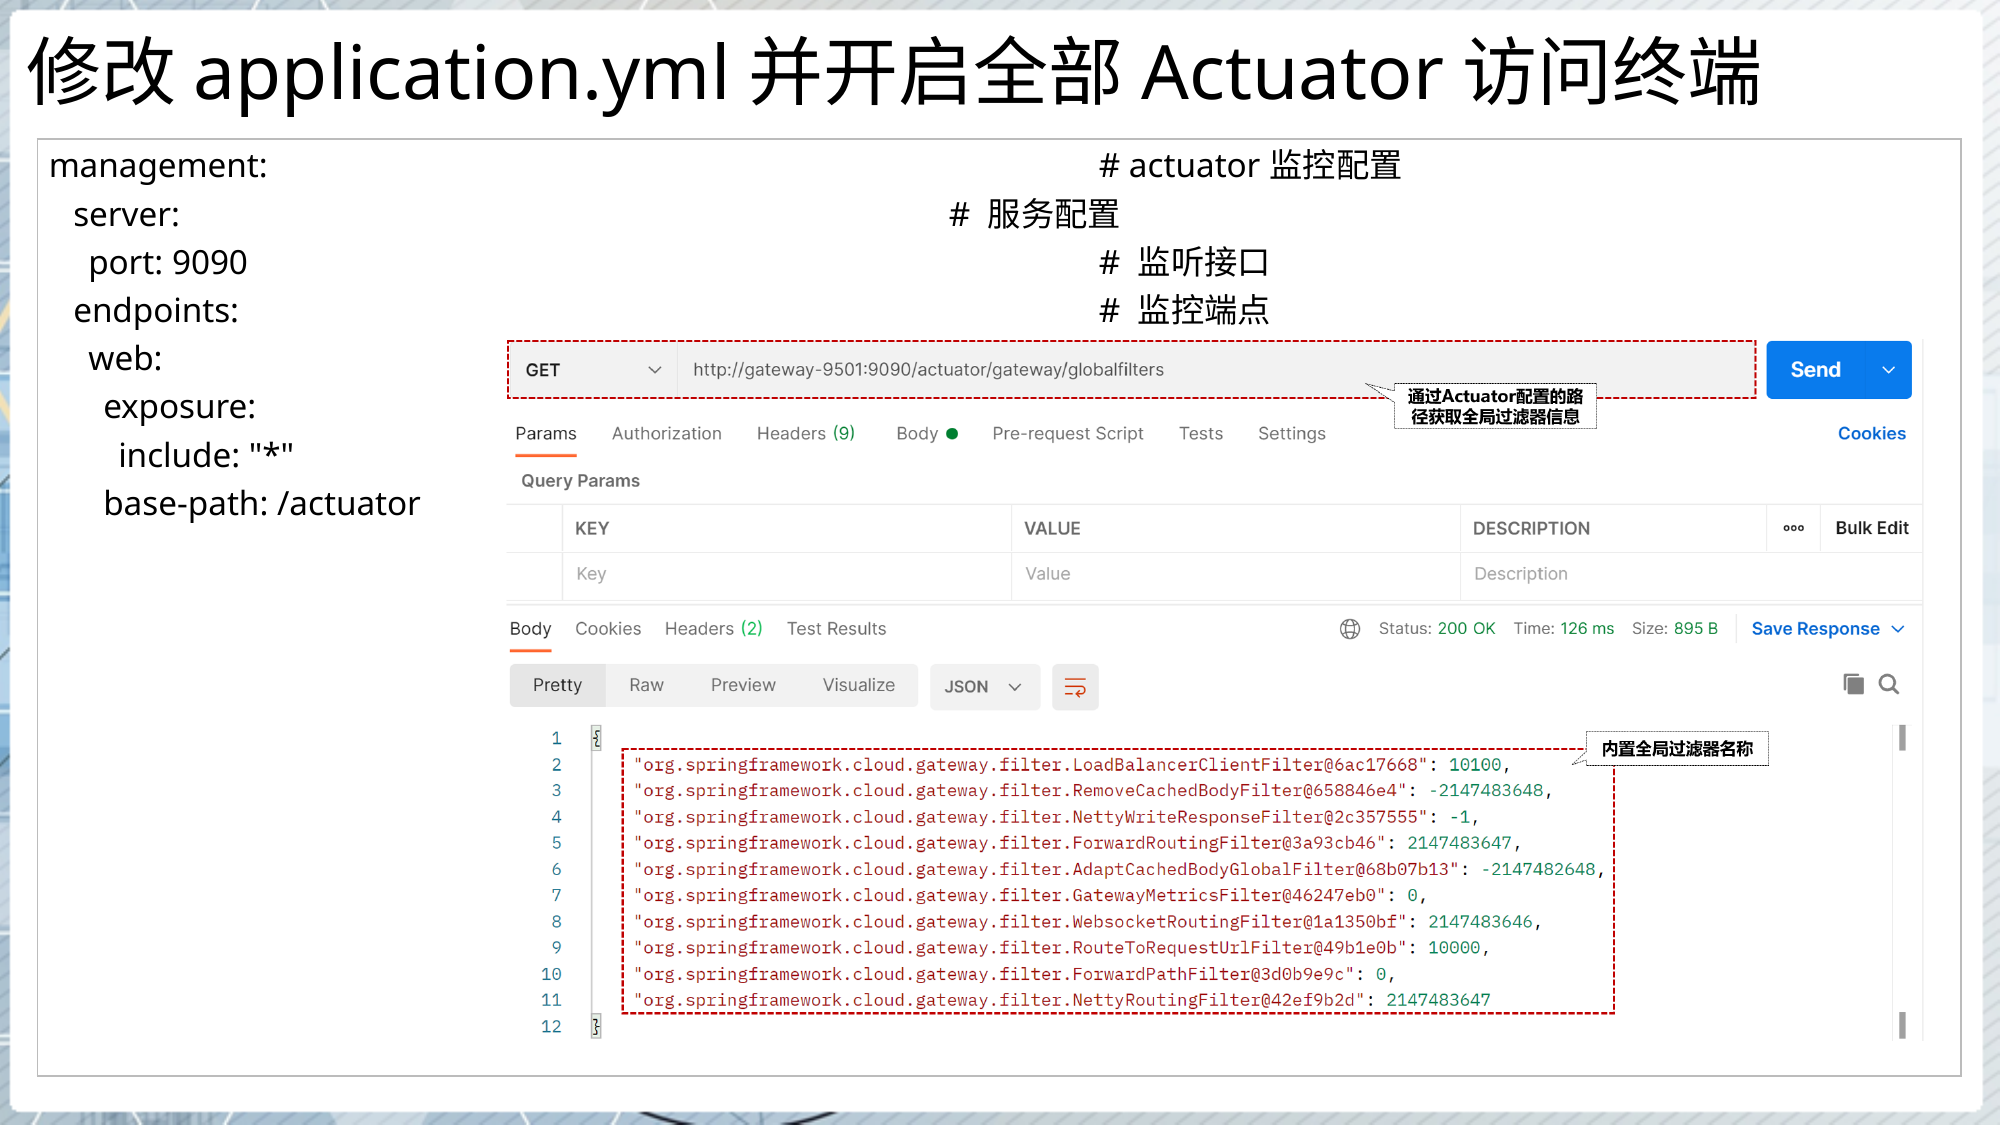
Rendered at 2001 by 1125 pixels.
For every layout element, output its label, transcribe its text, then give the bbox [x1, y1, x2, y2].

table_header management: # actuator监控配置 server: # 服务配置 port: 9090 # 监听接口 endpoints: # 监控端点 web: # WEB接口 exposure: # 访问终端配置 include: "*" # 访问全部端点 base-path: /actuator # 监控访问路径 [38, 140, 1960, 1075]
title 修改application.yml并开启全部Actuator访问终端 [11, 11, 1983, 140]
picture [0, 0, 2000, 1125]
